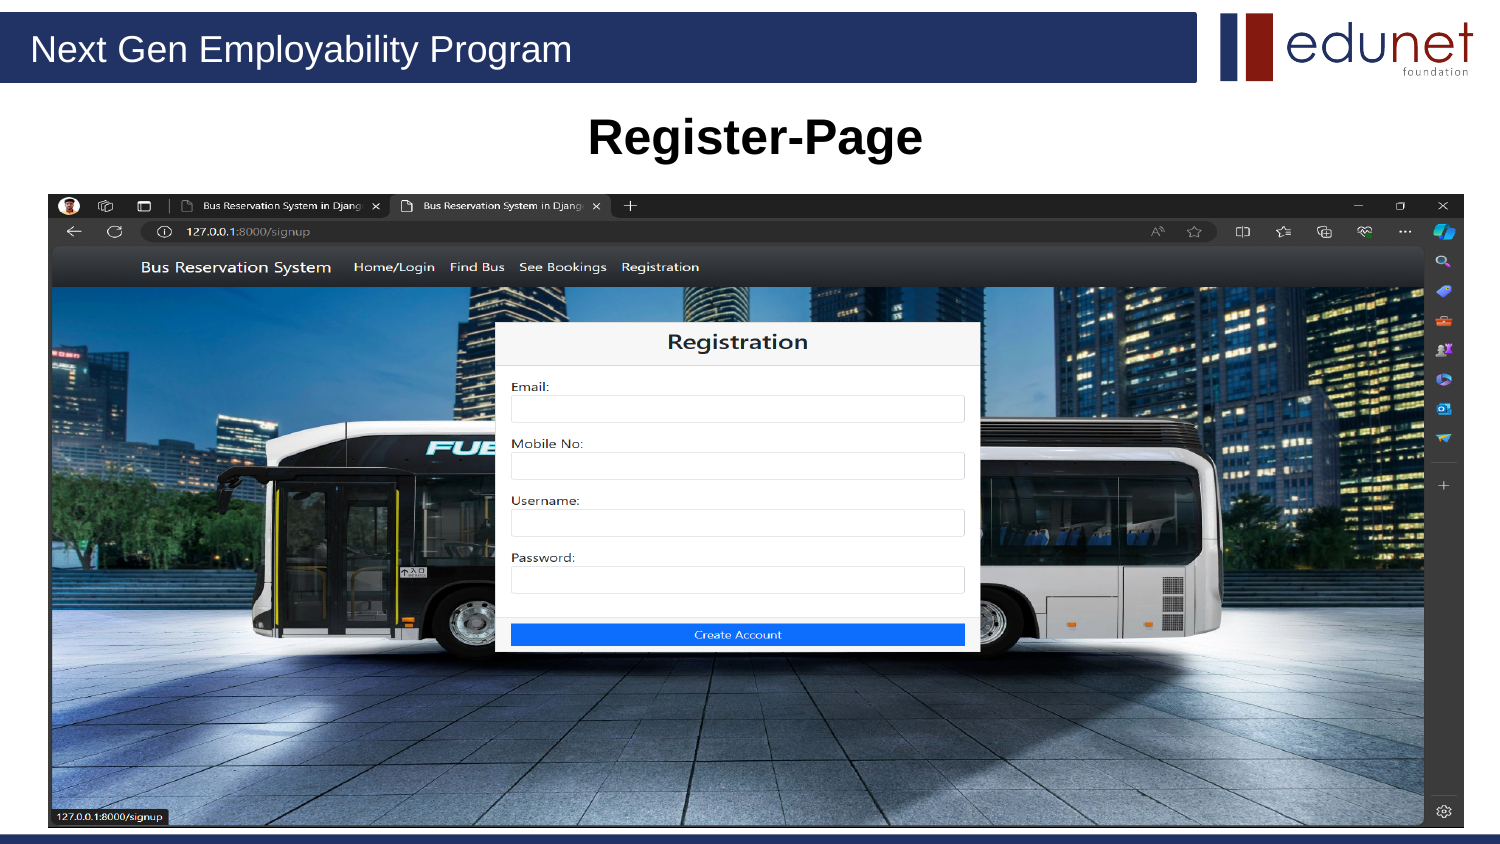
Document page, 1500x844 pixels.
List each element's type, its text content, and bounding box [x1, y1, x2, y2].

picture [1279, 14, 1482, 83]
picture [48, 194, 1464, 828]
title Register-Page [108, 82, 1403, 187]
